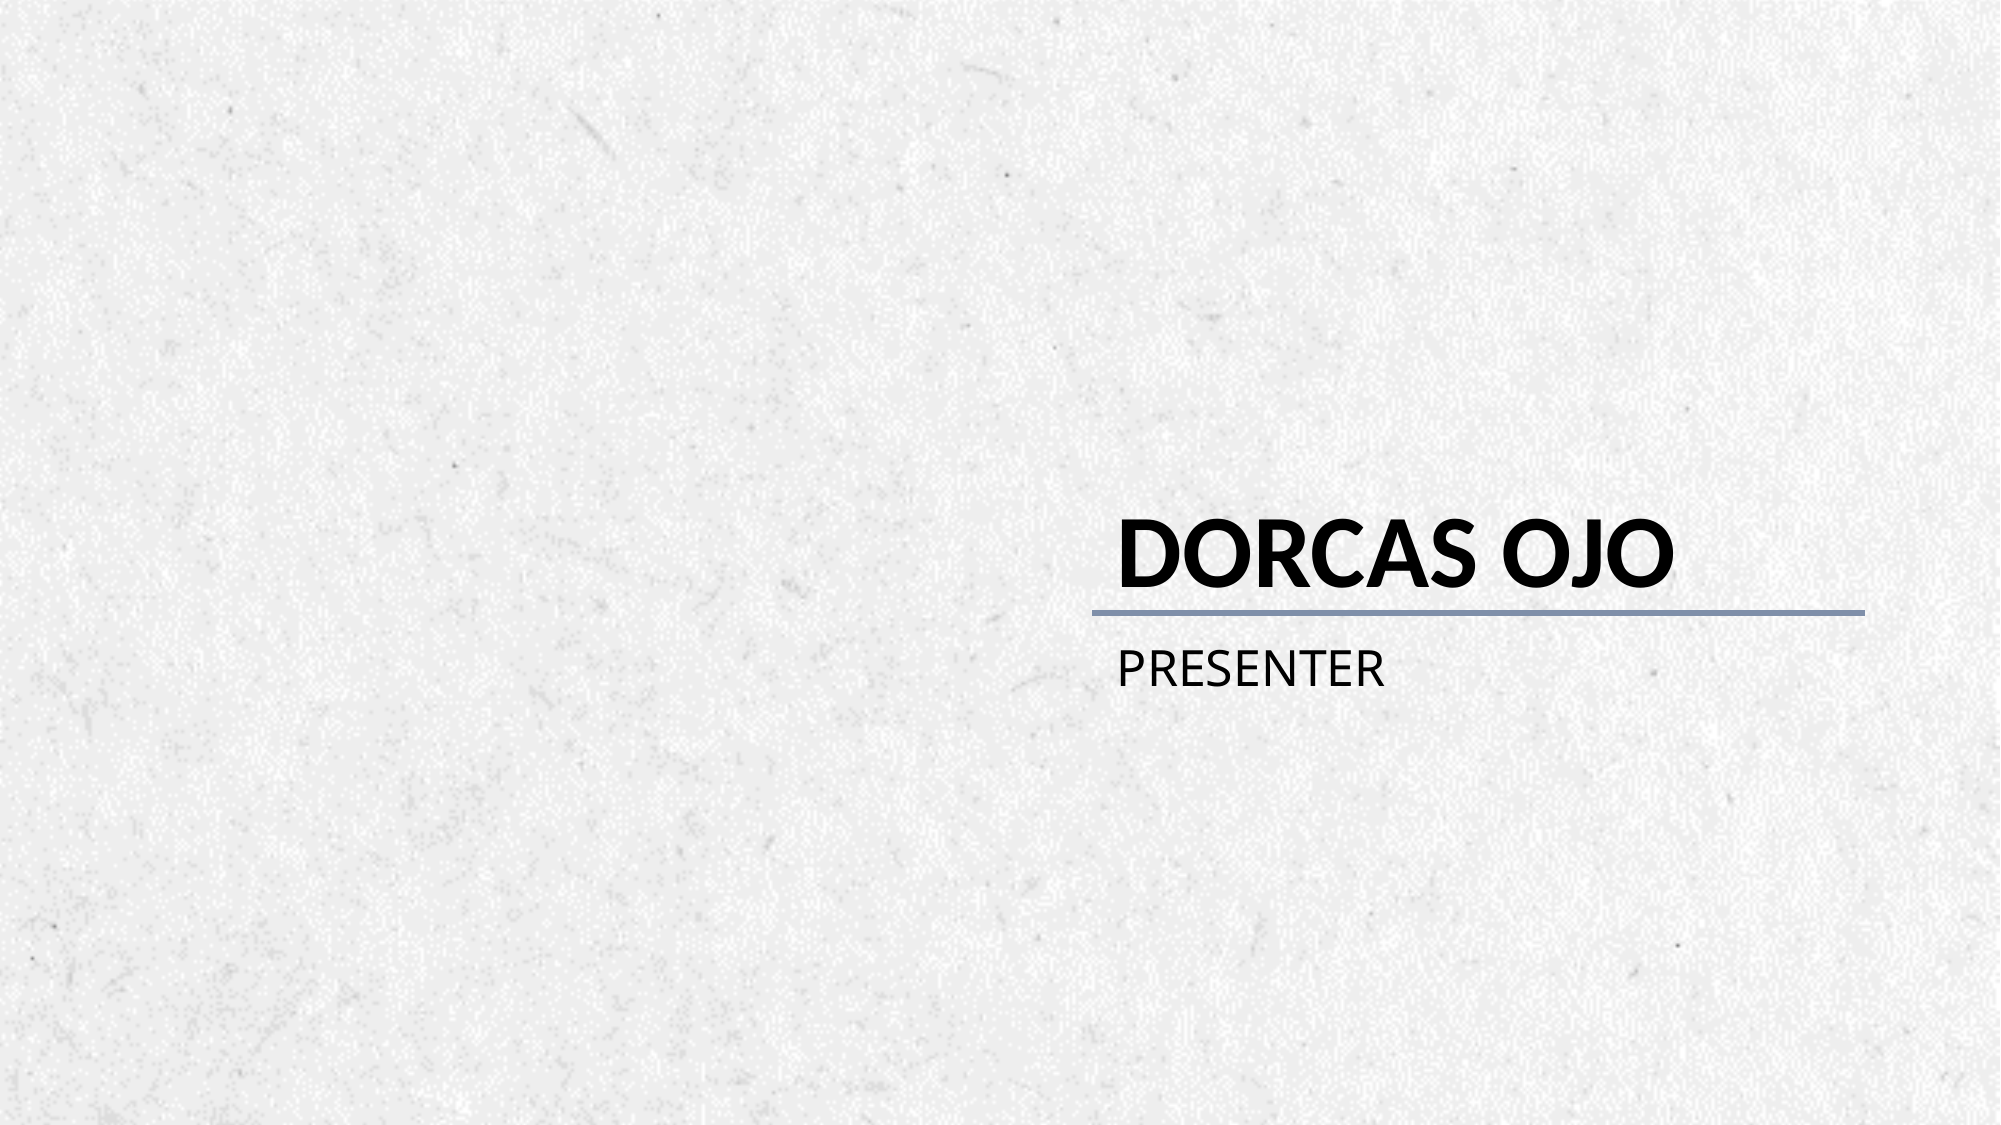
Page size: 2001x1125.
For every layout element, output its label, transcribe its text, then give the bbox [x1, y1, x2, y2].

list PRESENTER [1101, 618, 1912, 864]
title Dorcas OJo [1101, 310, 1912, 618]
picture [0, 0, 2000, 1125]
